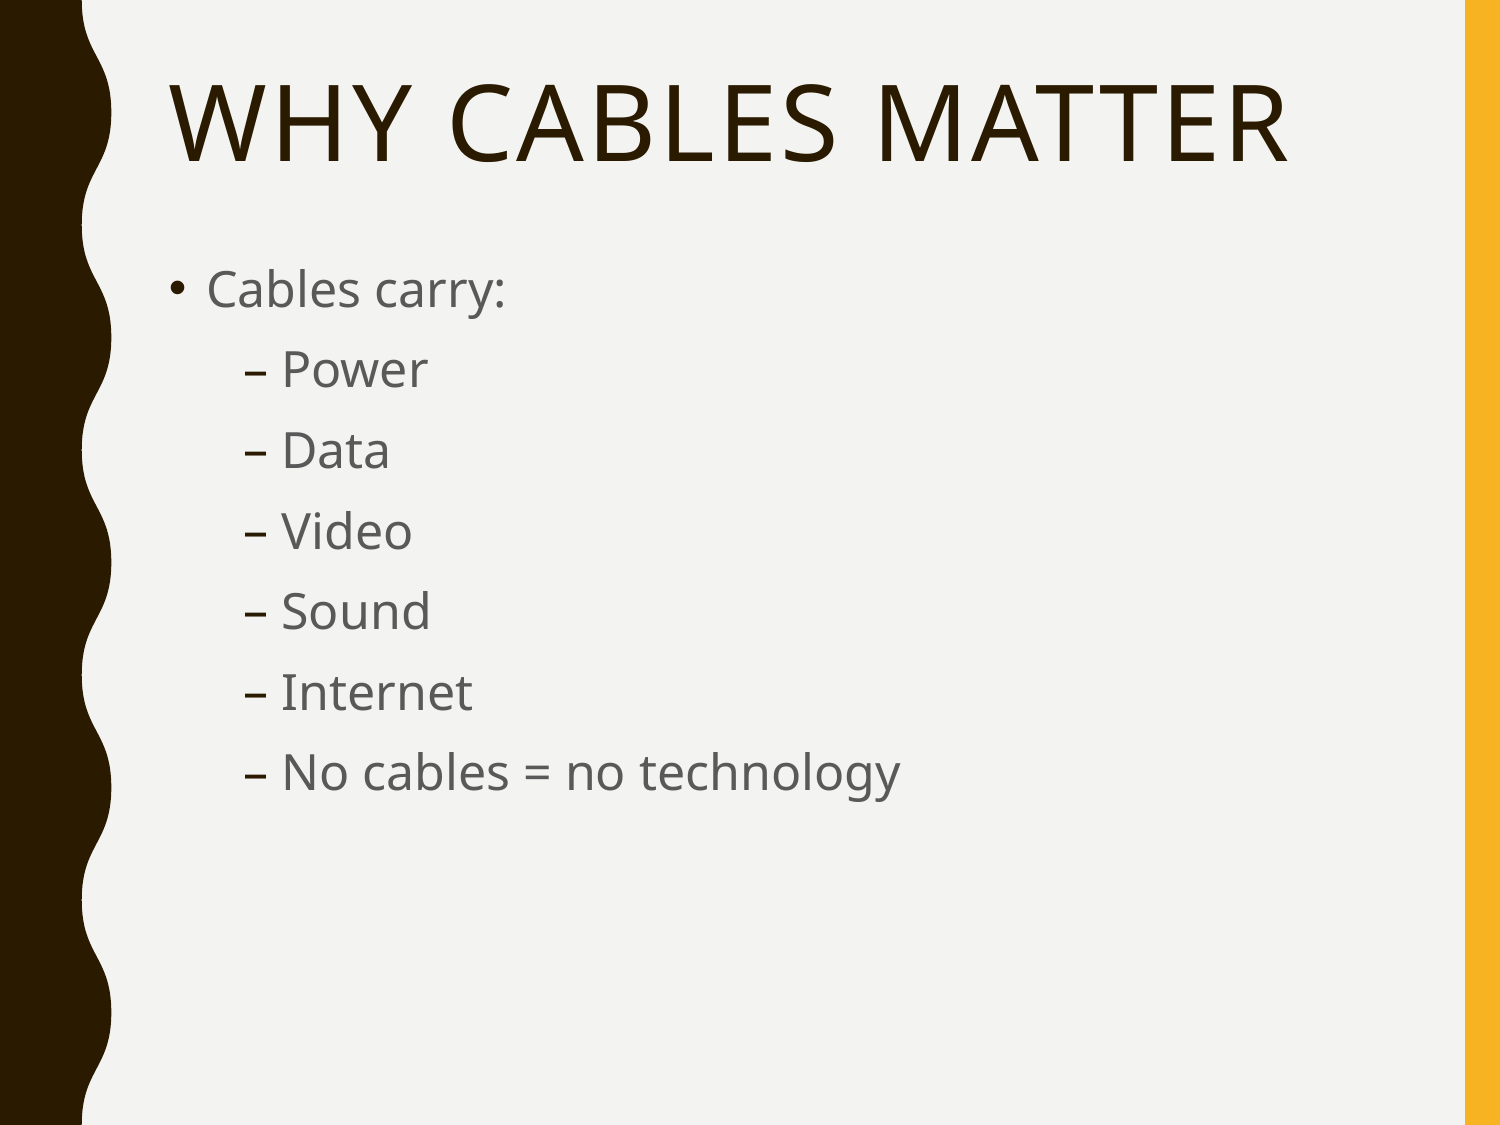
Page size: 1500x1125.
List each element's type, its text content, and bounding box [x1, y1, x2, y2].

list Cables carry: Power Data Video Sound Internet No cables = no technology [154, 243, 1407, 834]
title Why Cables Matter [154, 62, 1407, 243]
